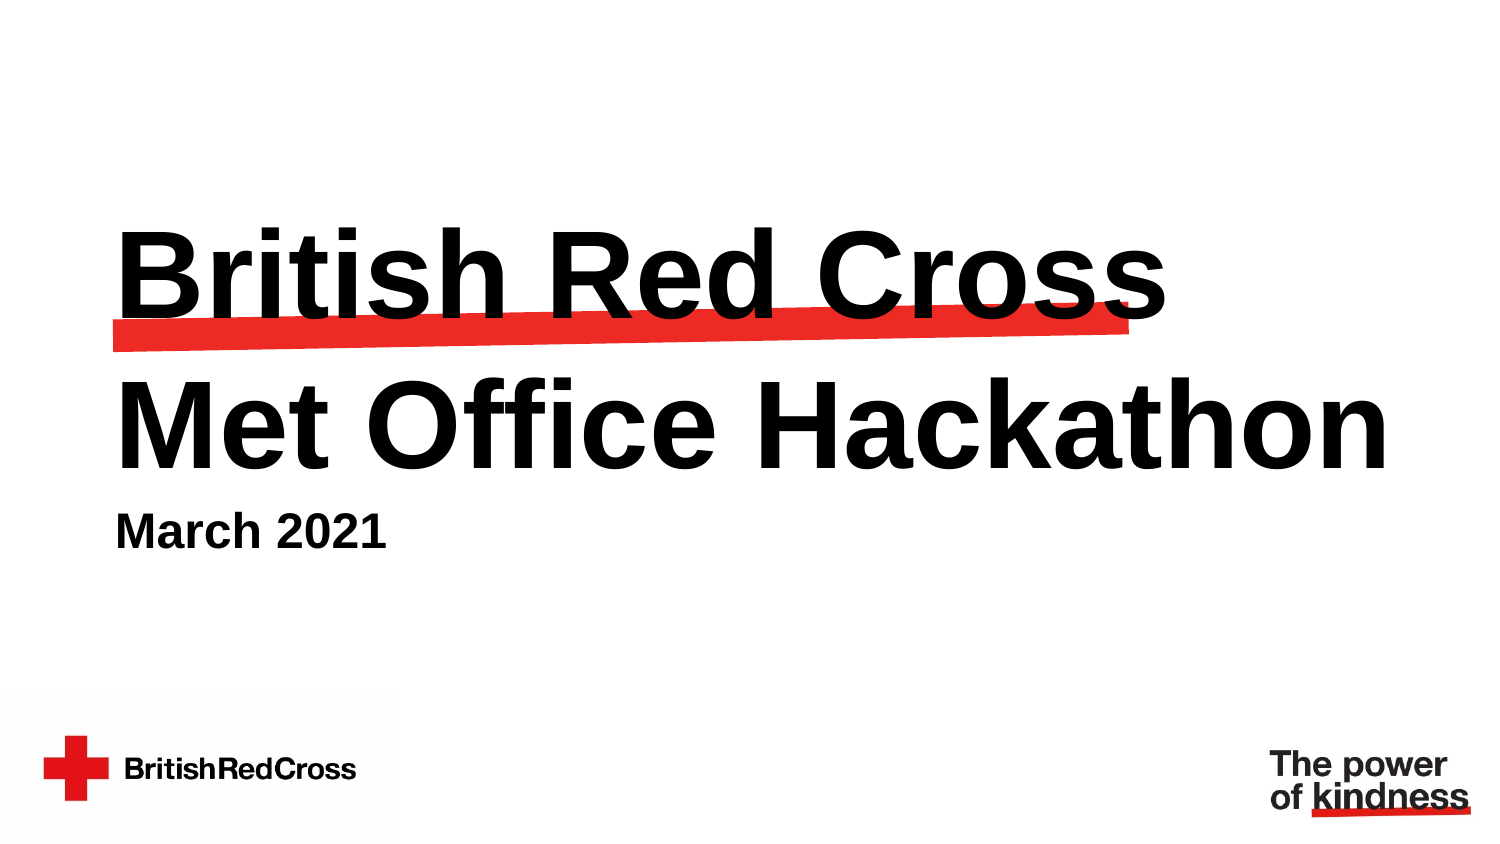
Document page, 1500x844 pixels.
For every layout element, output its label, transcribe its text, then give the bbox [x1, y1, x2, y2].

text_box March 2021 [100, 491, 727, 567]
picture [0, 692, 399, 844]
picture [1244, 724, 1493, 835]
text_box British Red Cross Met Office Hackathon [100, 186, 1500, 502]
